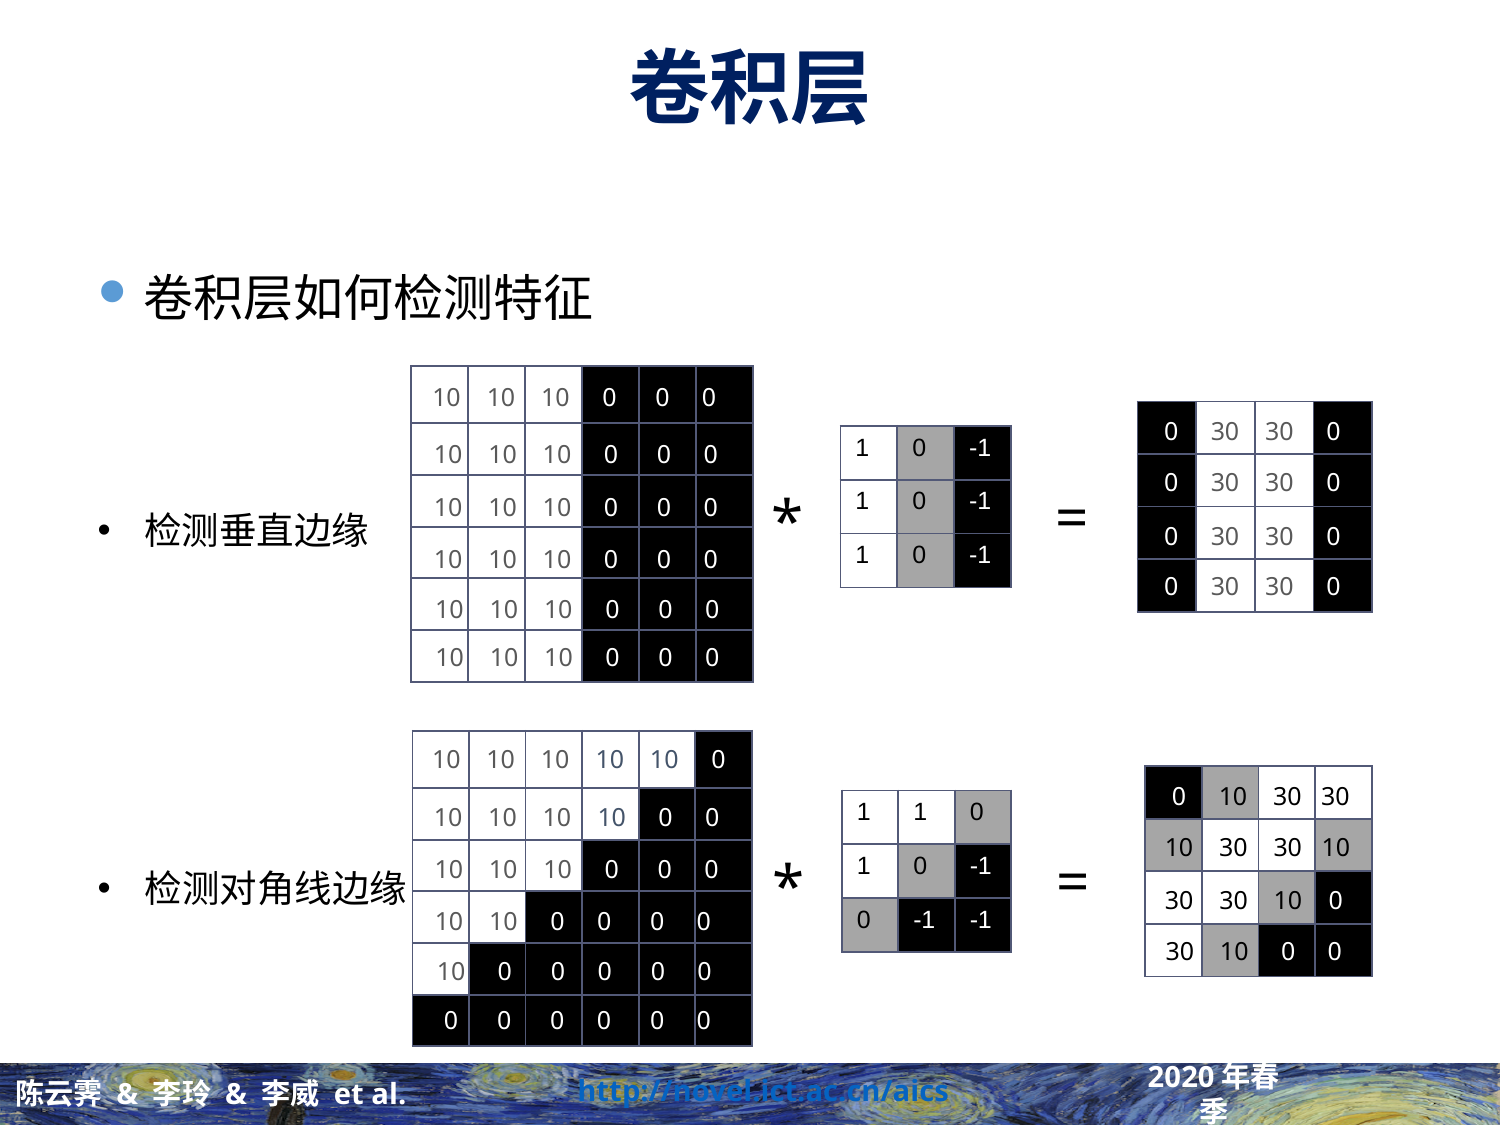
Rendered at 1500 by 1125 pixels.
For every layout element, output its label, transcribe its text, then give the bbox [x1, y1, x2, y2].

title 卷积层 [17, 24, 1483, 142]
table_cell [1138, 507, 1195, 558]
table_header [1314, 402, 1371, 453]
text_box 0 30 30 0 [1149, 563, 1356, 608]
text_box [397, 373, 749, 681]
table_cell [1197, 507, 1254, 512]
table_header [1256, 402, 1313, 408]
table_header 1 [843, 791, 897, 843]
text_box 检测对角线边缘 [82, 834, 392, 918]
table_header [640, 732, 694, 736]
table_cell [1146, 820, 1201, 870]
table_cell 1 [843, 845, 897, 897]
text_box 卷积层如何检测特征 [83, 229, 1395, 340]
table_cell [1314, 560, 1371, 611]
text_box 10 30 30 10 [1150, 823, 1366, 869]
table_cell [1138, 455, 1195, 506]
table_header [583, 367, 638, 373]
table_header [469, 367, 524, 373]
table_header [526, 732, 581, 736]
text_box 0 30 30 0 [1149, 512, 1356, 558]
table_header 0 [956, 791, 1010, 843]
table_header [1259, 767, 1314, 773]
table_cell [1316, 925, 1371, 976]
table_cell -1 [955, 481, 1010, 533]
slide_number [1309, 1066, 1500, 1125]
table_cell -1 [899, 899, 954, 951]
table_header [1316, 767, 1371, 818]
table_cell -1 [956, 845, 1010, 897]
table_header [413, 732, 468, 736]
table_cell 0 [898, 481, 953, 533]
table_cell 0 [843, 899, 897, 951]
table_cell [1146, 872, 1201, 923]
table_cell [1316, 872, 1371, 923]
text_box 0 30 30 0 [1149, 408, 1356, 454]
table_cell [1256, 455, 1313, 459]
text_box 30 30 10 0 [1150, 877, 1358, 923]
table_cell [1197, 455, 1254, 459]
table_cell [1138, 560, 1195, 611]
table_header [583, 732, 638, 736]
table_cell [1256, 507, 1313, 512]
table_cell 1 [841, 534, 896, 587]
table_header [640, 367, 695, 373]
picture [0, 1063, 1500, 1125]
text_box 0 30 30 0 [1149, 459, 1356, 504]
table_cell [1259, 872, 1314, 877]
text_box 30 10 0 0 [1150, 927, 1358, 973]
table_header [1203, 767, 1258, 773]
table_cell 1 [841, 481, 896, 533]
table_header [412, 367, 467, 373]
table_cell 0 [898, 534, 953, 587]
table_header -1 [955, 427, 1010, 479]
table_header [1146, 767, 1201, 818]
table_header [470, 732, 525, 736]
table_cell [1314, 455, 1371, 506]
table_cell [1316, 820, 1371, 870]
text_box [398, 736, 754, 1043]
table_header 0 [898, 427, 953, 479]
text_box = [1041, 837, 1095, 922]
table_header [696, 732, 751, 736]
text_box 检测垂直边缘 [82, 477, 385, 560]
table_header [526, 367, 581, 373]
table_cell -1 [956, 899, 1010, 951]
table_header 1 [899, 791, 954, 843]
text_box = [1040, 472, 1093, 558]
table_cell 0 [899, 845, 954, 897]
table_cell [1314, 507, 1371, 558]
text_box * [756, 476, 814, 562]
table_header 1 [841, 427, 896, 479]
text_box * [758, 841, 815, 927]
table_header [1197, 402, 1254, 408]
table_header [697, 367, 752, 377]
table_cell -1 [955, 534, 1010, 587]
table_header [1138, 402, 1195, 453]
text_box 0 10 30 30 [1150, 773, 1365, 818]
table_cell [1146, 925, 1201, 976]
table_cell [1203, 872, 1258, 877]
